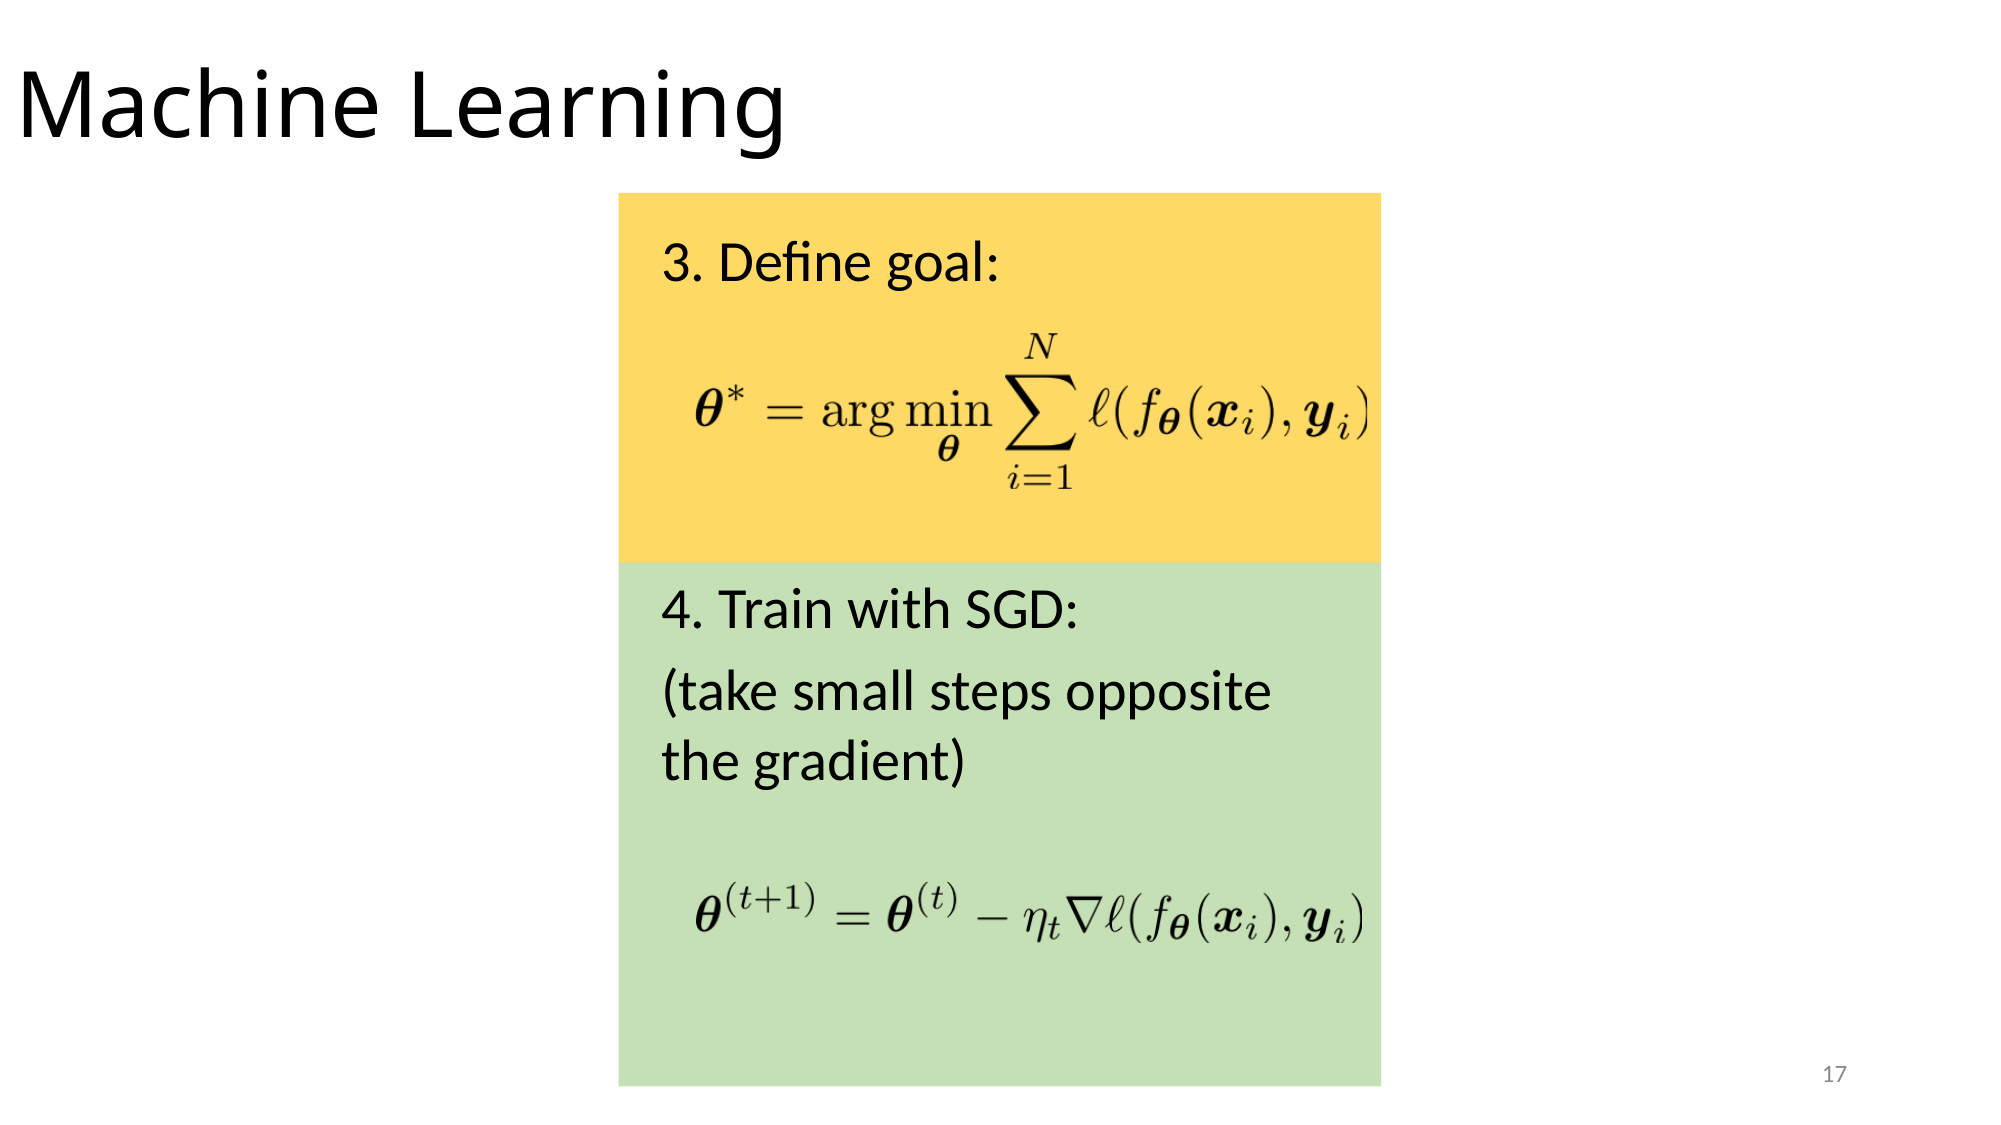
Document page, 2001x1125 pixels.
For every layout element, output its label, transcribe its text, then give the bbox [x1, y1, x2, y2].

picture [695, 333, 1368, 489]
title Machine Learning [0, 0, 1725, 217]
list 3. Define goal: [646, 223, 1309, 563]
text_box [618, 562, 1382, 1087]
text_box [618, 217, 1382, 562]
text_box 4. Train with SGD: (take small steps opposite the gradient) [646, 563, 1309, 1038]
picture [695, 881, 1362, 944]
slide_number 17 [1412, 1042, 1863, 1103]
